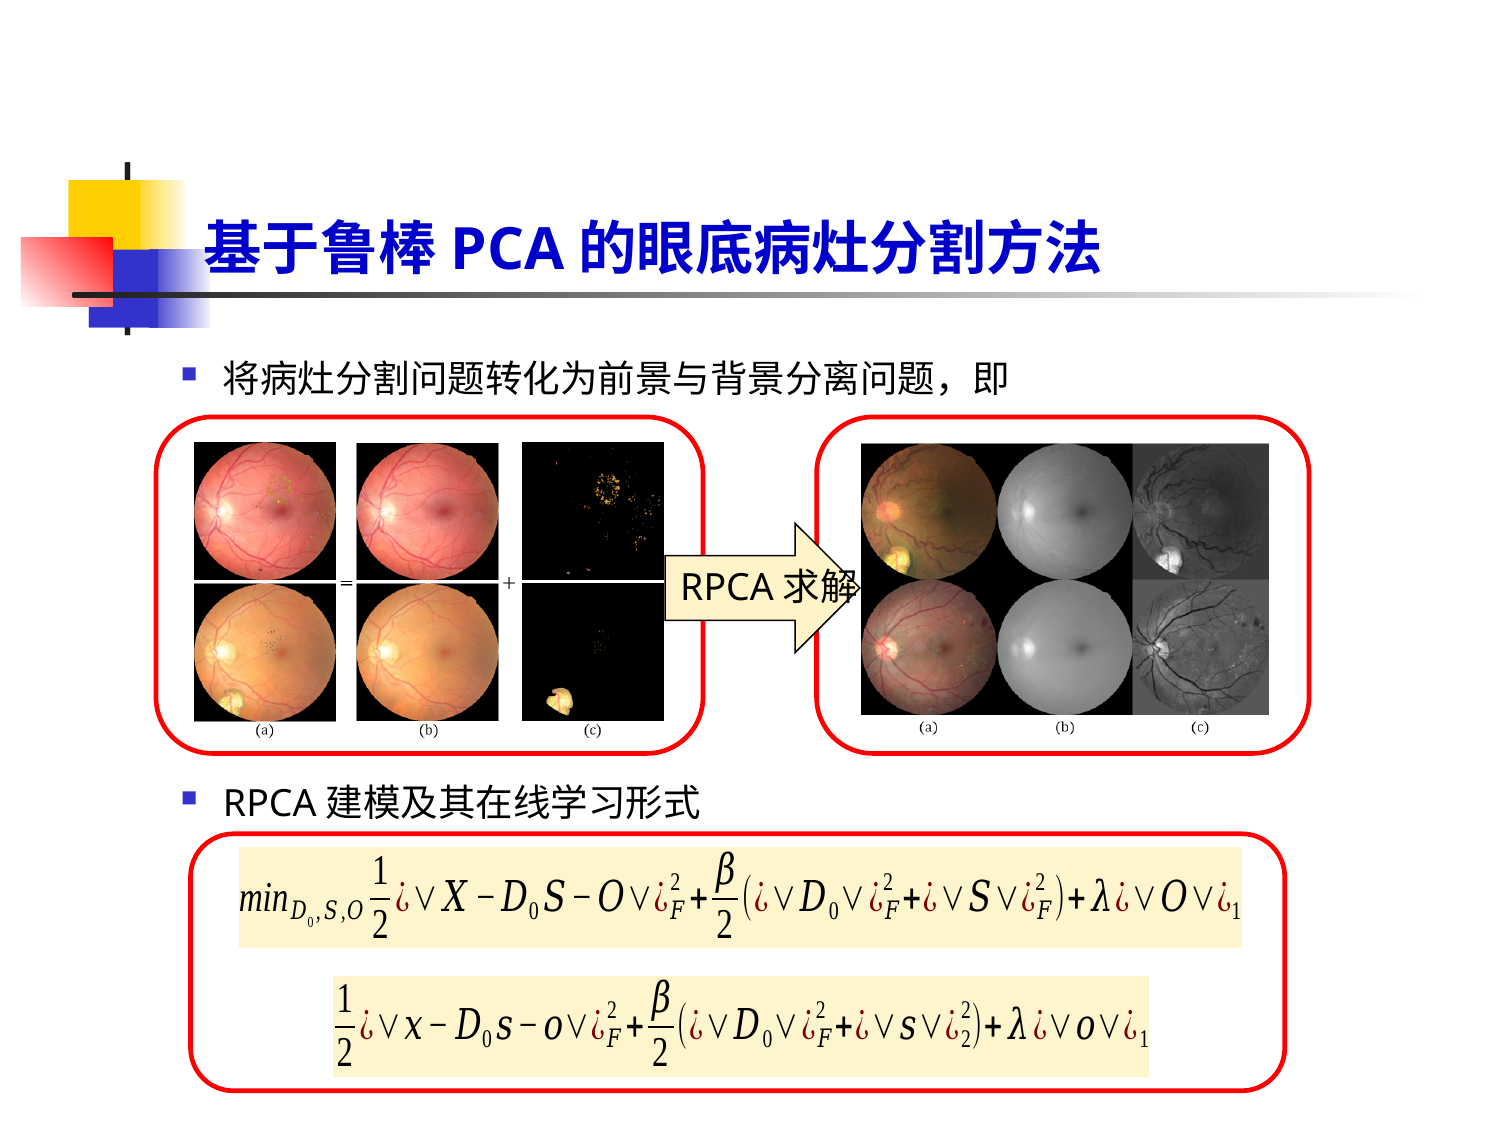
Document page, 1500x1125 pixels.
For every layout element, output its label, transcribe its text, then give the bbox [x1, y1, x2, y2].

picture [190, 439, 667, 741]
text_box [816, 416, 1310, 754]
text_box RPCA求解 [671, 523, 849, 653]
text_box [190, 833, 1285, 1091]
text_box 将病灶分割问题转化为前景与背景分离问题，即 [166, 347, 1316, 407]
text_box [155, 416, 703, 754]
title 基于鲁棒PCA的眼底病灶分割方法 [188, 101, 1468, 289]
picture [854, 437, 1275, 739]
text_box RPCA建模及其在线学习形式 [166, 771, 1316, 832]
